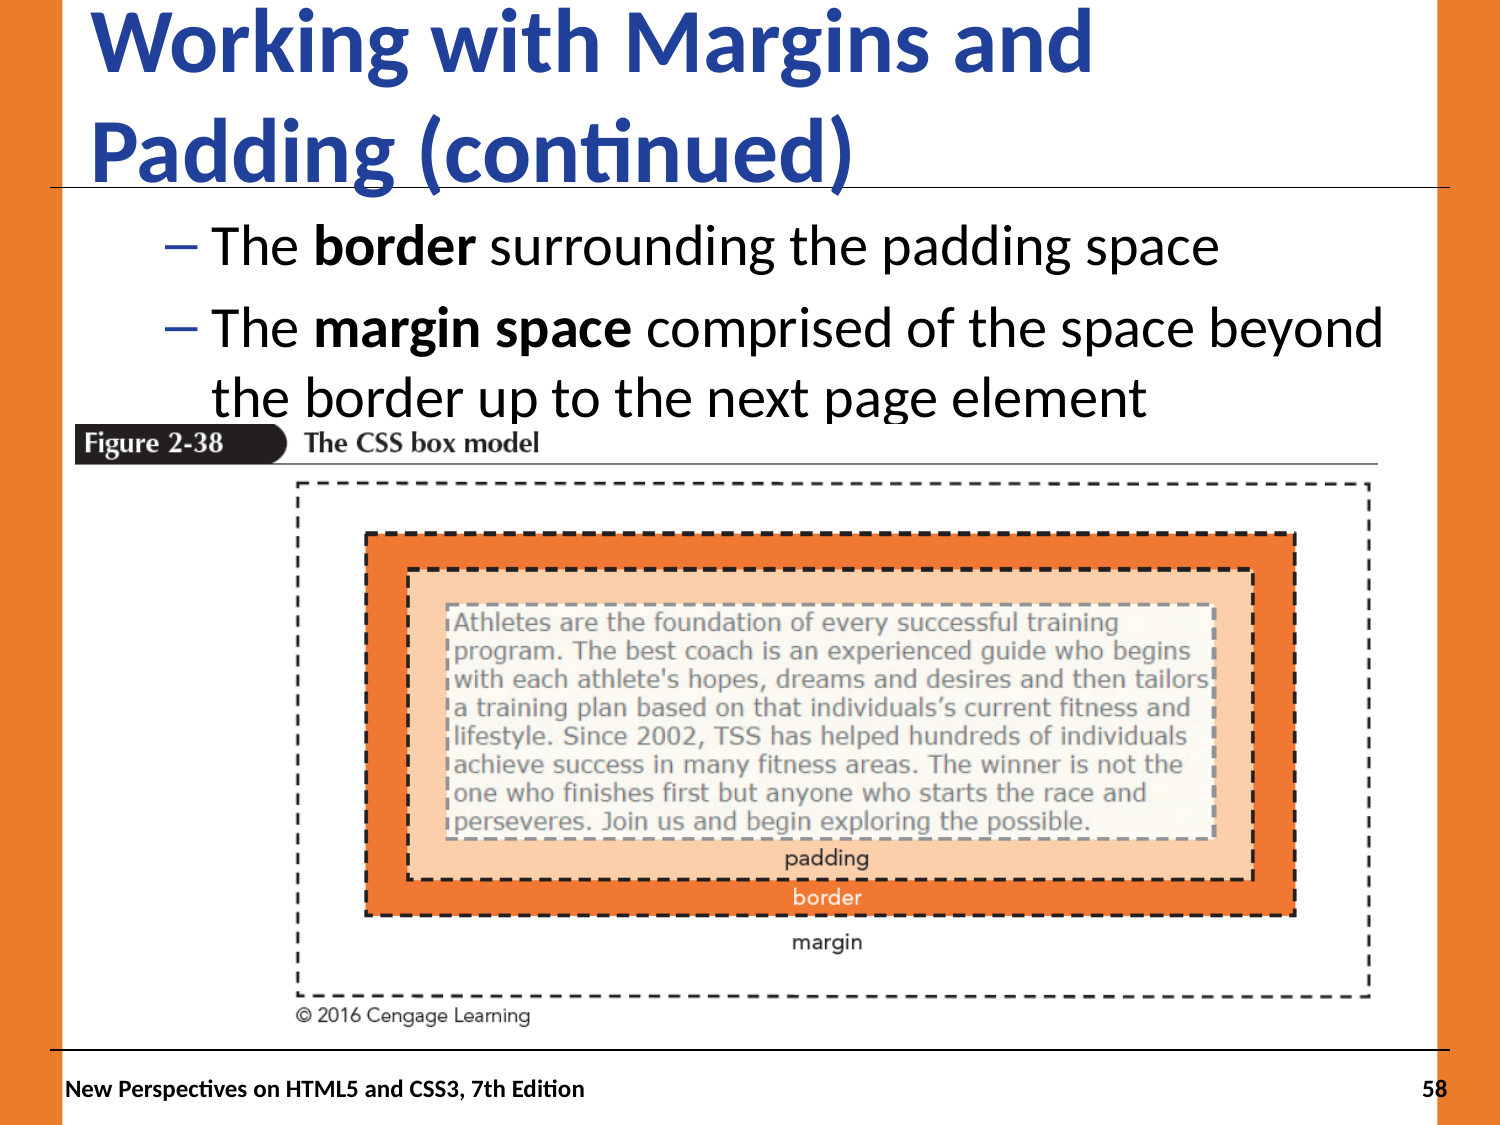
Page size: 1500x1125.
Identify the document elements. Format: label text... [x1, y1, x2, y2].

picture [74, 424, 1378, 1038]
slide_number 58 [1374, 1050, 1463, 1125]
footer New Perspectives on HTML5 and CSS3, 7th Edition [50, 1050, 1374, 1125]
title Working with Margins and Padding (continued) [74, 12, 1438, 169]
list The border surrounding the padding space The margin space comprised of the space beyond the border up to the next page element [74, 199, 1438, 1006]
